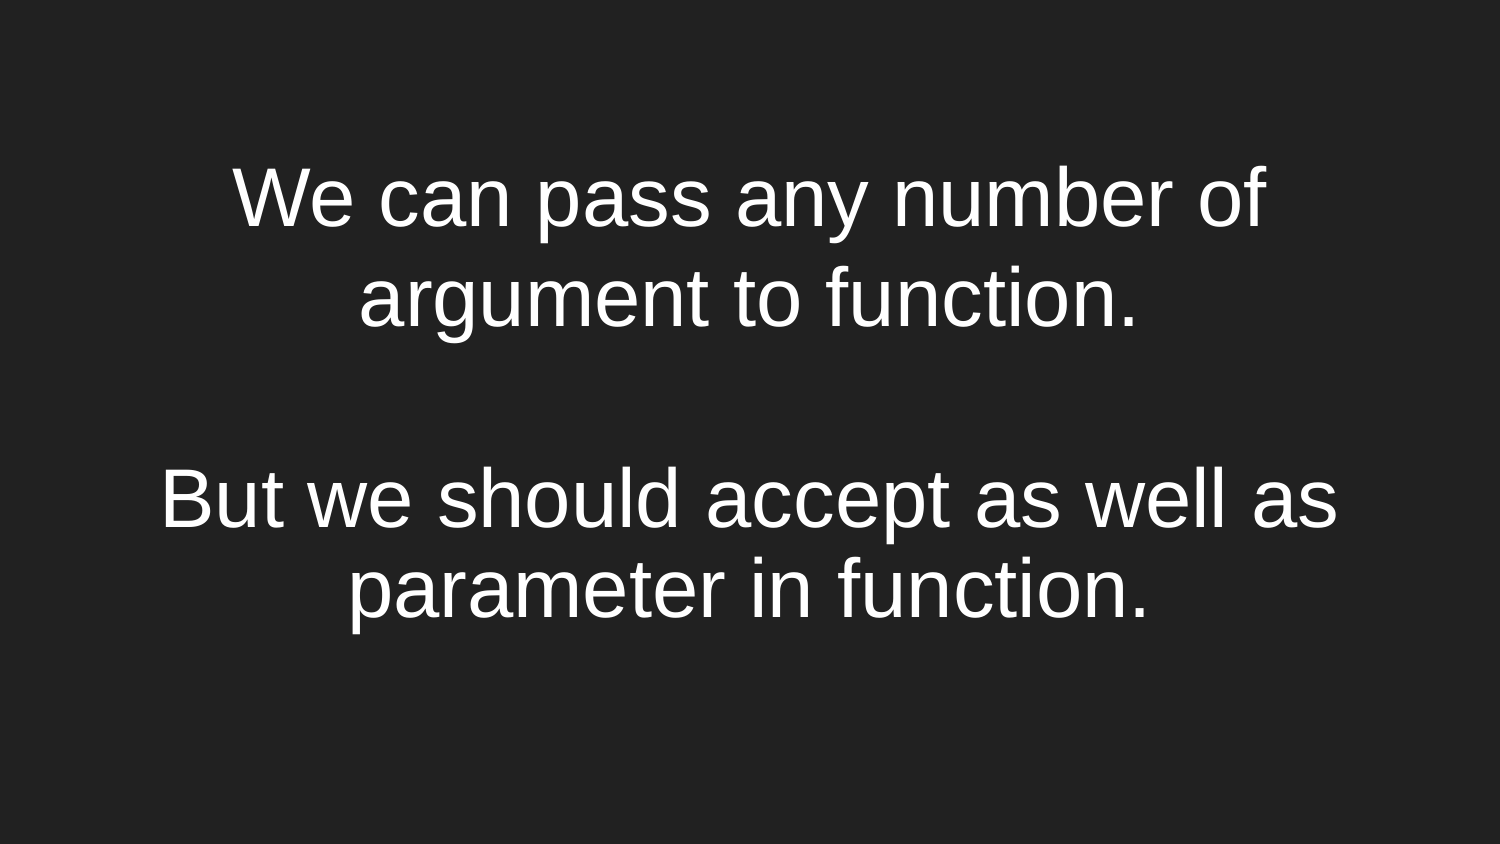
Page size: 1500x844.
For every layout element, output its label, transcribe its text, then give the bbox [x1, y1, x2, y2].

subtitle But we should accept as well as parameter in function. [51, 440, 1449, 764]
title We can pass any number of argument to function. [51, 35, 1449, 359]
